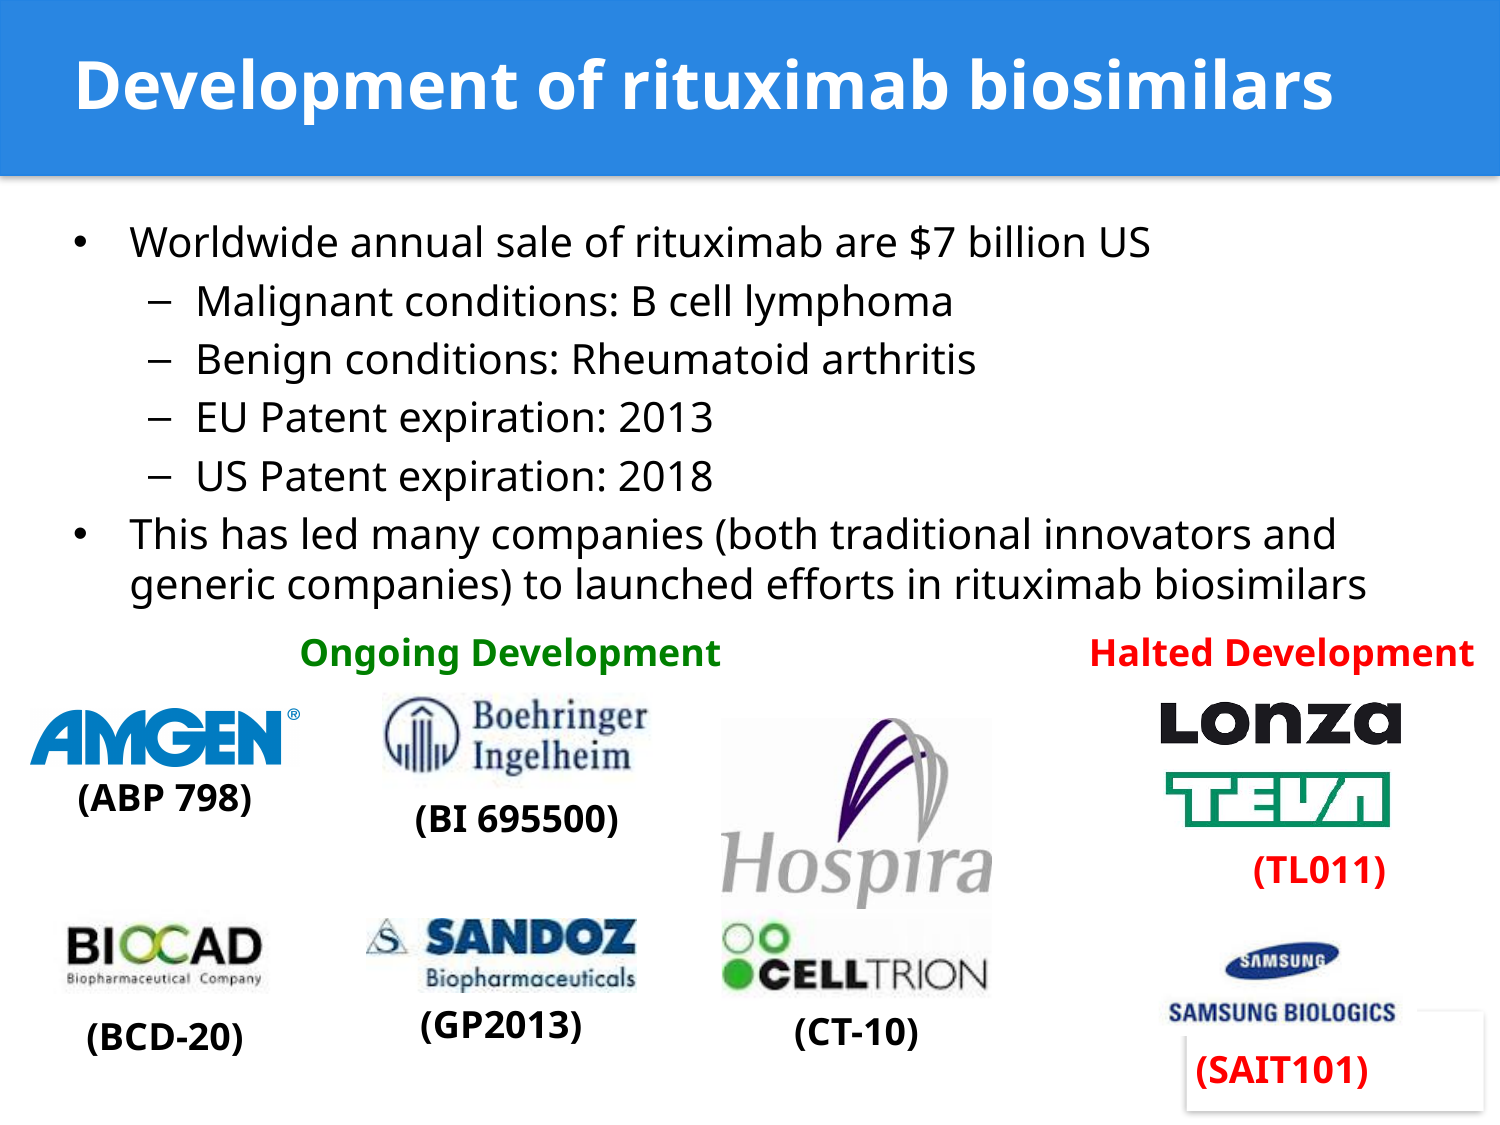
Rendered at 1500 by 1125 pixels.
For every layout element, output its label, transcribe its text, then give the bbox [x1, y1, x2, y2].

text_box [1186, 1011, 1484, 1112]
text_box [365, 917, 637, 1055]
text_box Ongoing Development [284, 622, 737, 682]
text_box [29, 708, 301, 828]
text_box Halted Development [1074, 622, 1491, 682]
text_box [381, 681, 653, 849]
list Worldwide annual sale of rituximab are $7 billion US Malignant conditions: B cell lymphoma Benign conditions: Rheumatoid arthritis EU Patent expiration: 2013 US Patent expiration: 2018 This has led many companies (both traditional innovators and generic companies) to launched efforts in rituximab biosimilars [58, 208, 1460, 1011]
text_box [1146, 683, 1418, 900]
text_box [29, 906, 301, 1067]
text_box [721, 718, 992, 1062]
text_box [1146, 927, 1418, 1100]
title Development of rituximab biosimilars [58, 26, 1460, 139]
